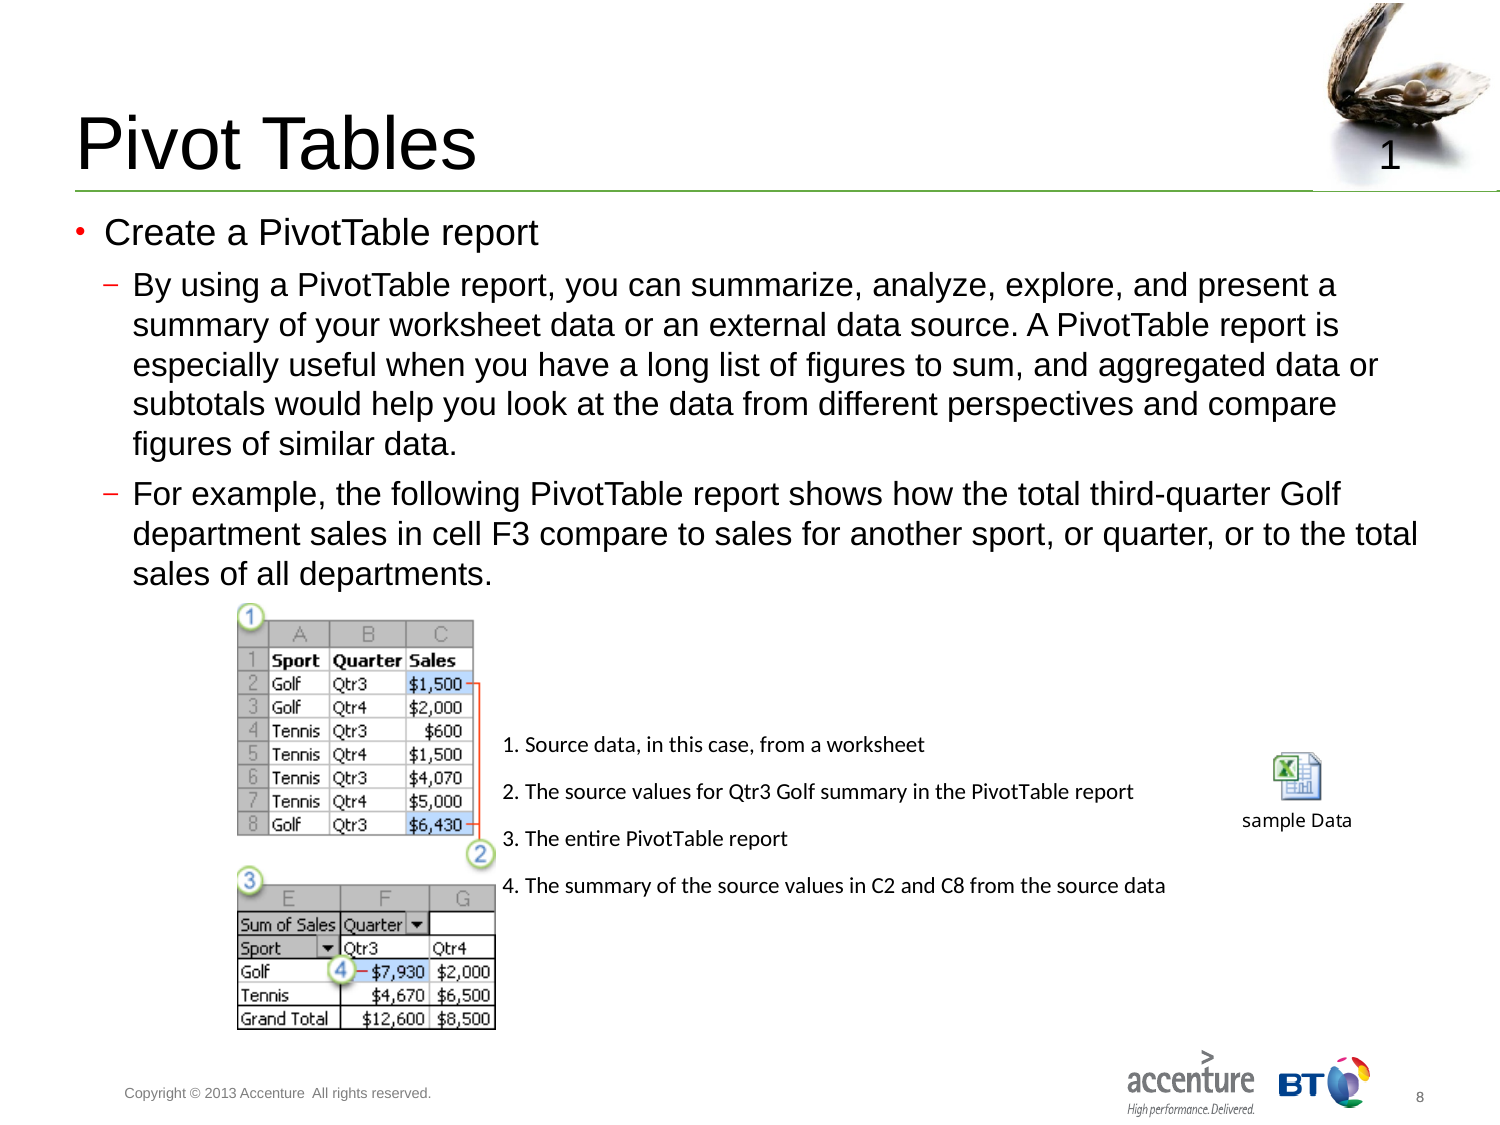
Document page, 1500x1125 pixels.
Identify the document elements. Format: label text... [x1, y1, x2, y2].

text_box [1222, 751, 1373, 879]
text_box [229, 597, 1184, 1099]
title Pivot Tables 1 [75, 66, 1425, 185]
picture [1313, 3, 1497, 191]
picture [1279, 1057, 1370, 1108]
list Create a PivotTable report By using a PivotTable report, you can summarize, analyze, explore, and present a summary of your worksheet data or an external data source. A PivotTable report is especially useful when you have a long list of figures to sum, and aggregated data or subtotals would help you look at the data from different perspectives and compare figures of similar data. For example, the following PivotTable report shows how the total third-quarter Golf department sales in cell F3 compare to sales for another sport, or quarter, or to the total sales of all departments. [75, 208, 1425, 610]
